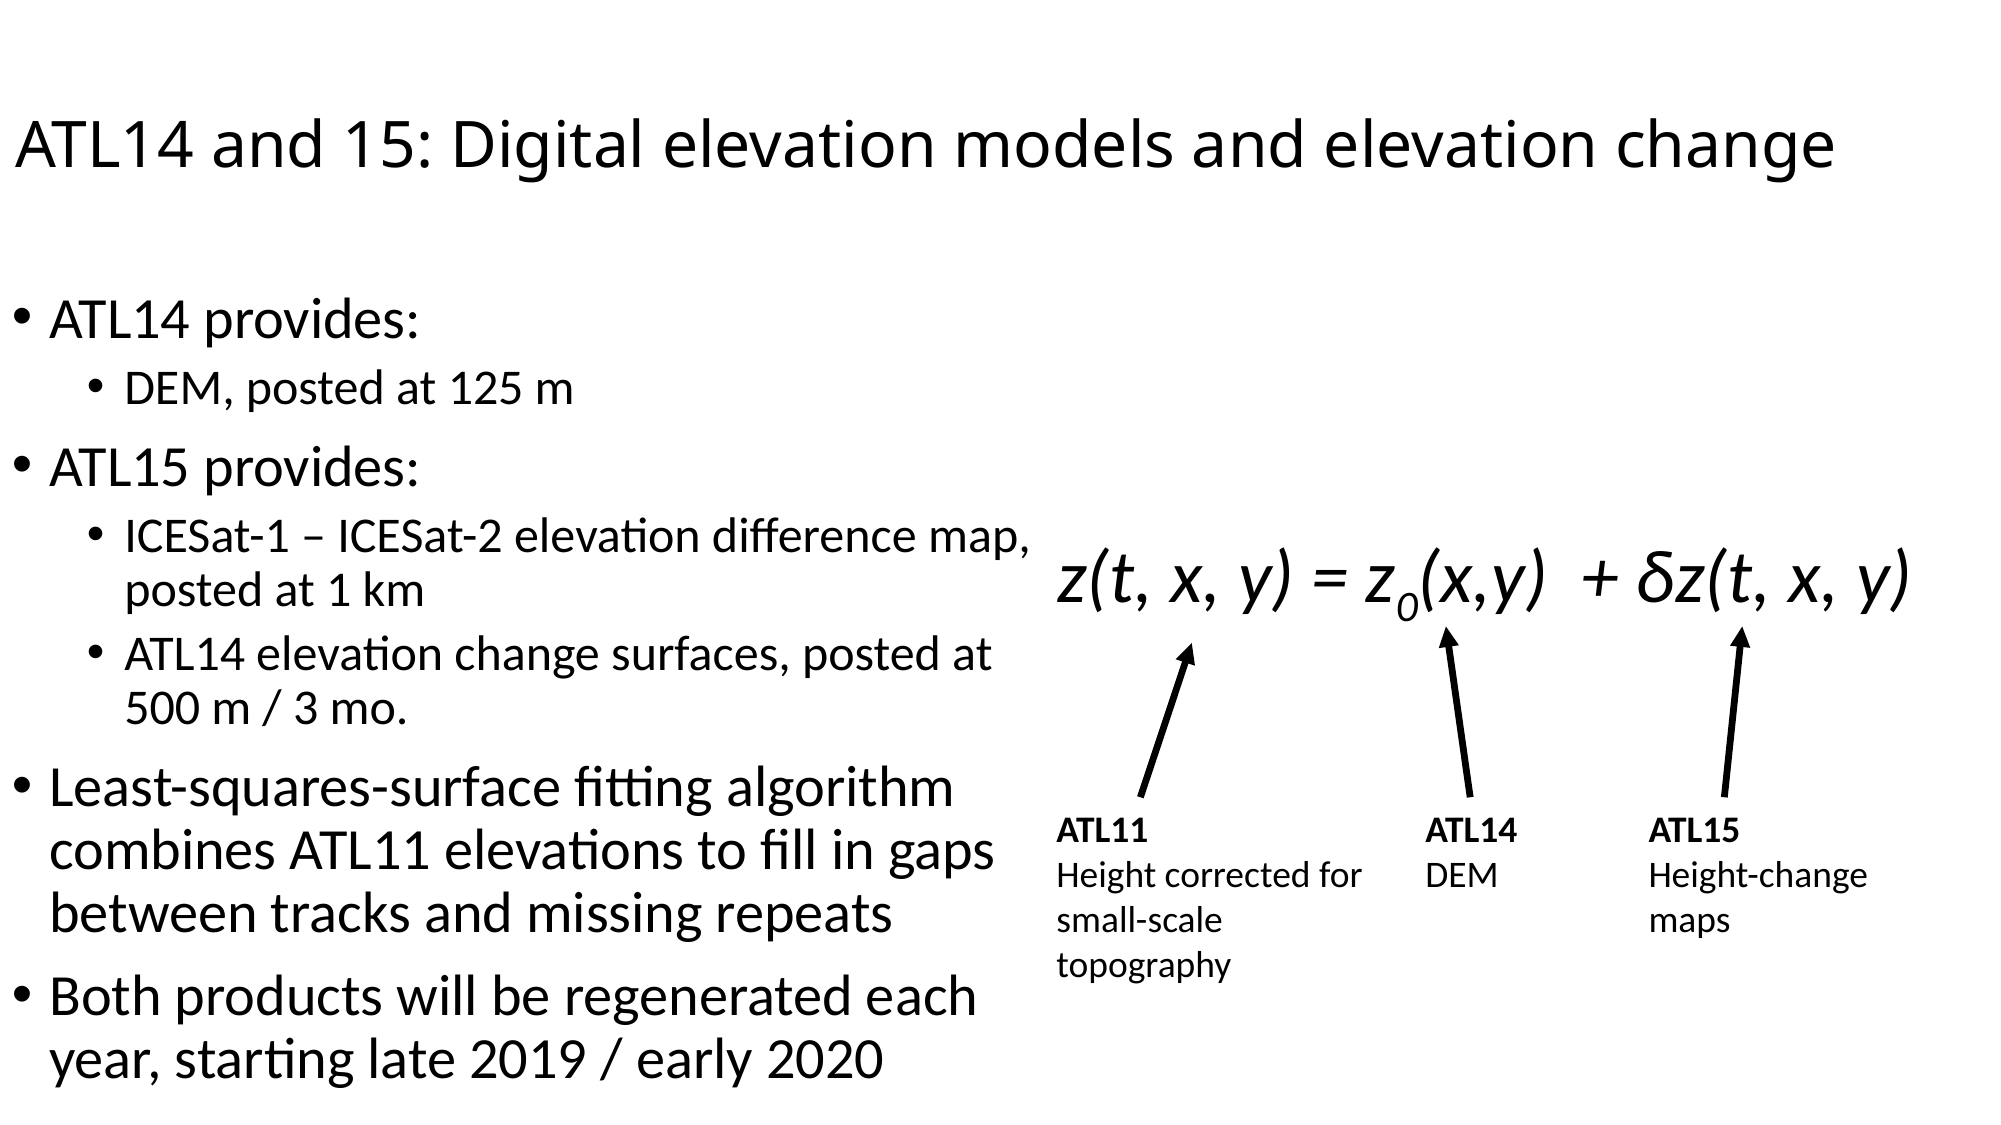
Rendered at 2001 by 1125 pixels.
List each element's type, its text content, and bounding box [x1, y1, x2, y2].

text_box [1445, 626, 1471, 798]
text_box ATL14 DEM [1410, 797, 1564, 902]
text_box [1140, 643, 1192, 798]
list ATL14 provides: DEM, posted at 125 m ATL15 provides: ICESat-1 – ICESat-2 elevation difference map, posted at 1 km ATL14 elevation change surfaces, posted at 500 m / 3 mo. Least-squares-surface fitting algorithm combines ATL11 elevations to fill in gaps between tracks and missing repeats Both products will be regenerated each year, starting late 2019 / early 2020 [0, 189, 1047, 1125]
text_box ATL15 Height-change maps [1633, 797, 1972, 947]
text_box ATL11 Height corrected for small-scale topography [1041, 797, 1380, 992]
text_box z(t, x, y) = z0(x,y) + δz(t, x, y) [1042, 520, 1932, 638]
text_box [1724, 626, 1743, 798]
title ATL14 and 15: Digital elevation models and elevation change [0, 76, 1868, 218]
